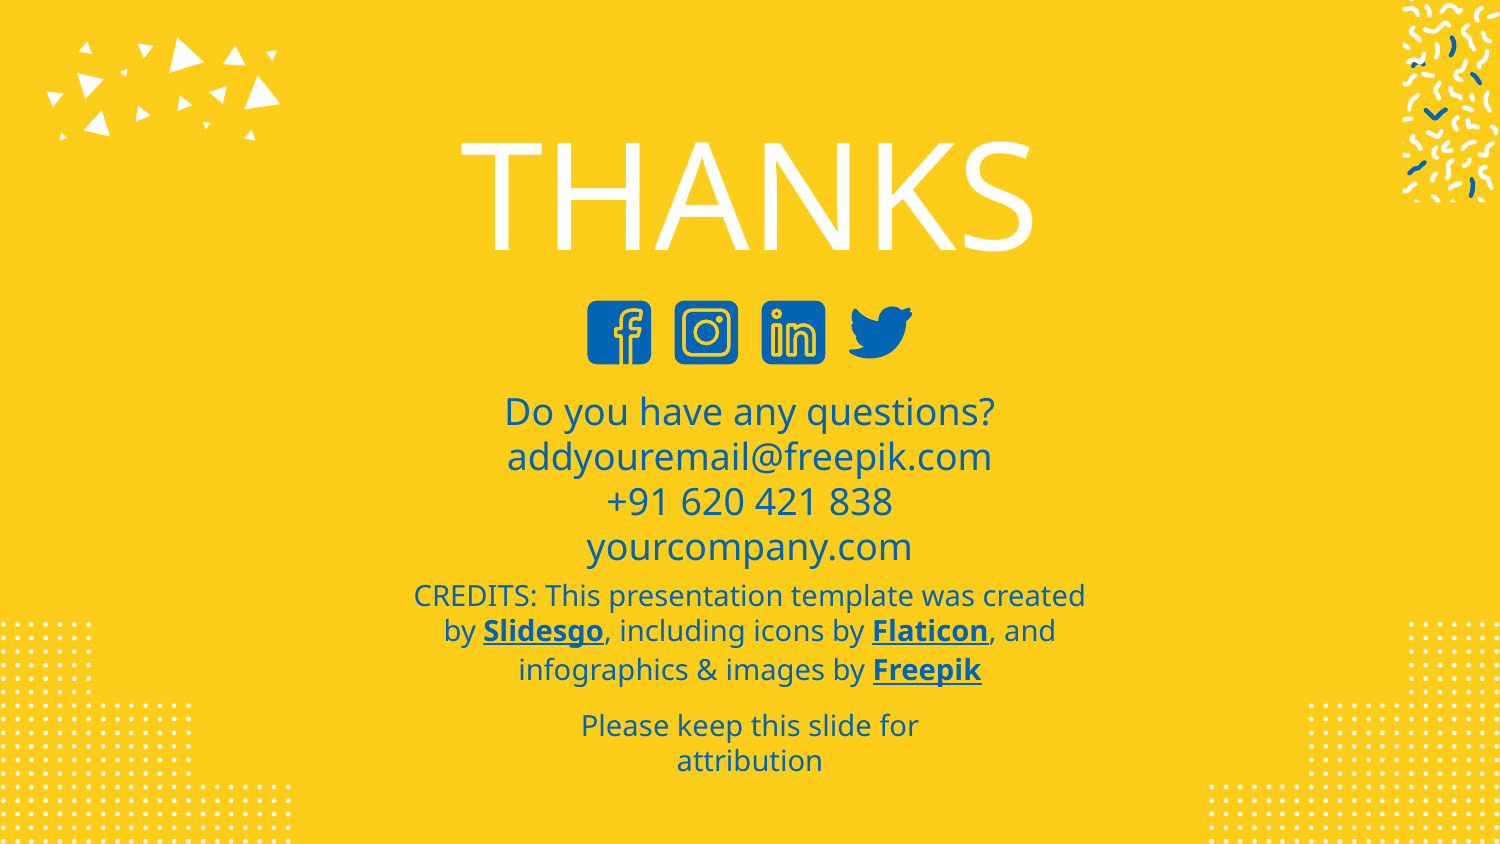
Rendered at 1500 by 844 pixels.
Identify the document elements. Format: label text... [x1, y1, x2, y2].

subtitle Do you have any questions? addyouremail@freepik.com +91 620 421 838 yourcompany.com [118, 390, 1382, 565]
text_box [587, 300, 652, 365]
text_box Please keep this slide for attribution [496, 721, 1003, 764]
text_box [761, 300, 826, 365]
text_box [674, 300, 739, 365]
text_box [848, 306, 913, 359]
title THANKS [118, 88, 1382, 293]
